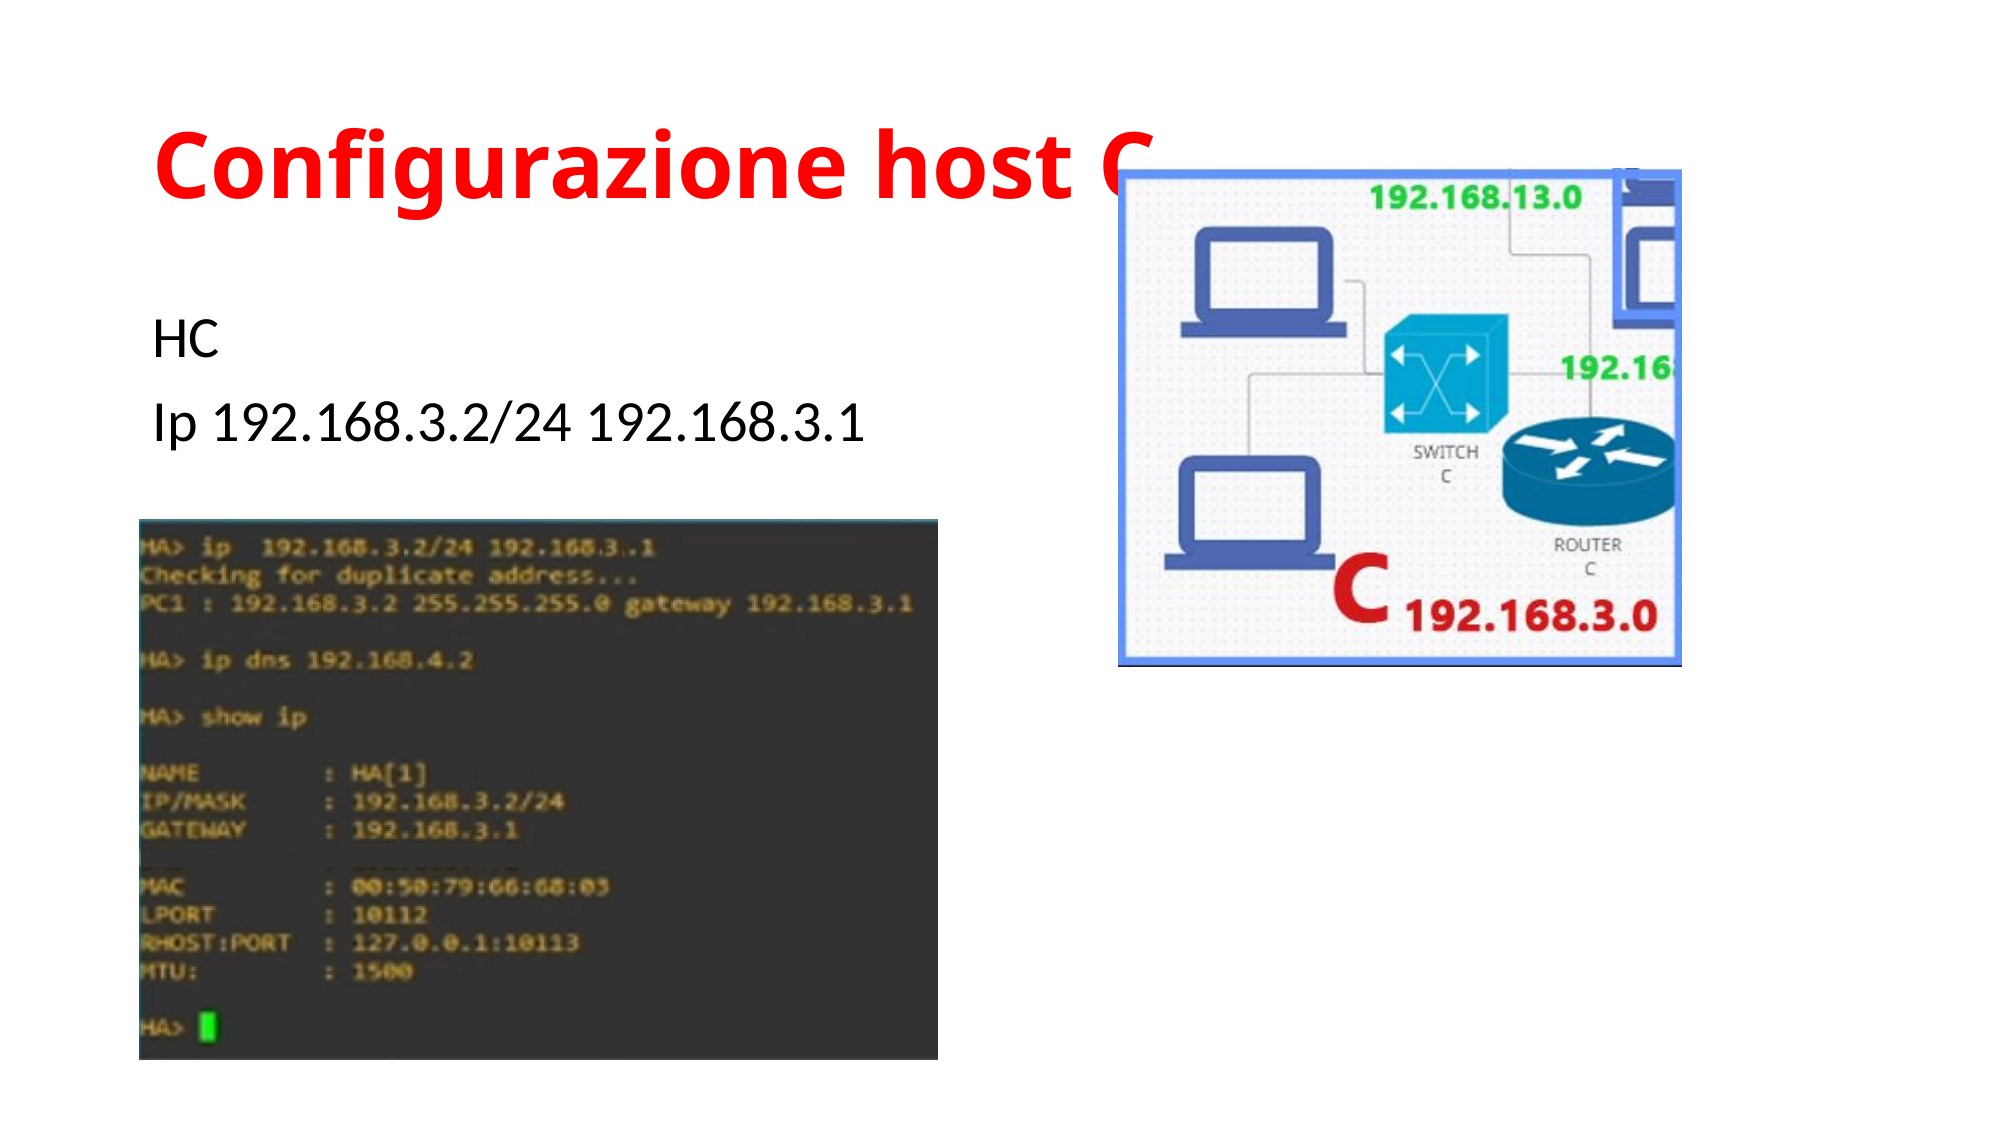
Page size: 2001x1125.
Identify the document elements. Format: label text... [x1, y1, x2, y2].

title Configurazione host C [137, 59, 1863, 278]
list HC Ip 192.168.3.2/24 192.168.3.1 [137, 299, 1863, 1014]
picture [137, 519, 938, 1064]
picture [1118, 168, 1682, 667]
